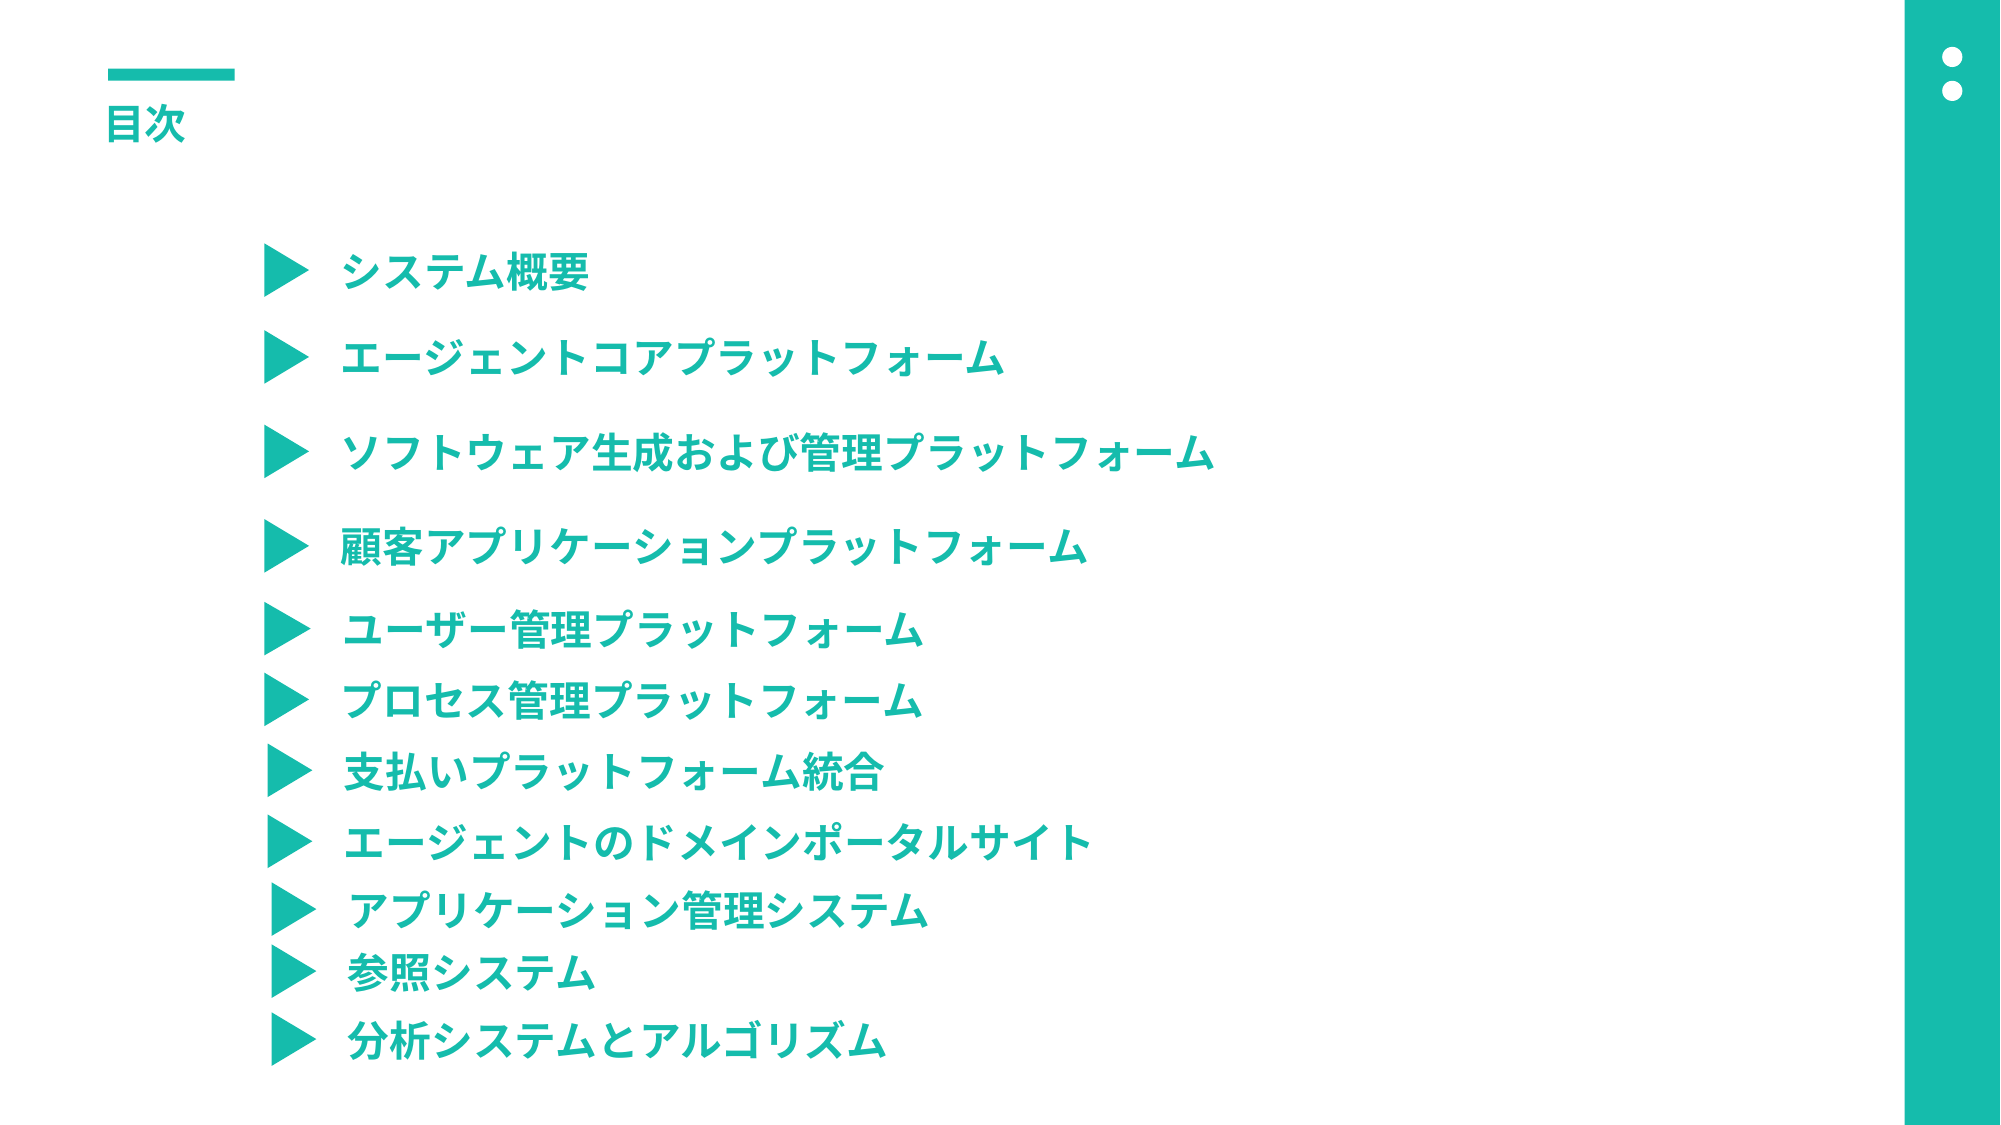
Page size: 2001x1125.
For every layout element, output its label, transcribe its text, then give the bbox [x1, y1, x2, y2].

text_box [106, 66, 237, 83]
text_box 目次 [88, 90, 664, 156]
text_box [263, 503, 1655, 585]
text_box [267, 798, 1658, 885]
text_box アプリケーション管理システム [333, 890, 1662, 928]
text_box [263, 585, 1709, 672]
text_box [1904, 0, 2000, 1125]
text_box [263, 656, 1655, 730]
text_box [269, 1010, 319, 1068]
text_box 参照システム [333, 928, 1662, 996]
text_box [269, 893, 319, 938]
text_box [263, 227, 1655, 314]
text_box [263, 314, 1655, 401]
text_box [263, 408, 1655, 495]
text_box 分析システムとアルゴリズム [333, 996, 1662, 1083]
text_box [267, 727, 1658, 798]
text_box [269, 942, 319, 1000]
